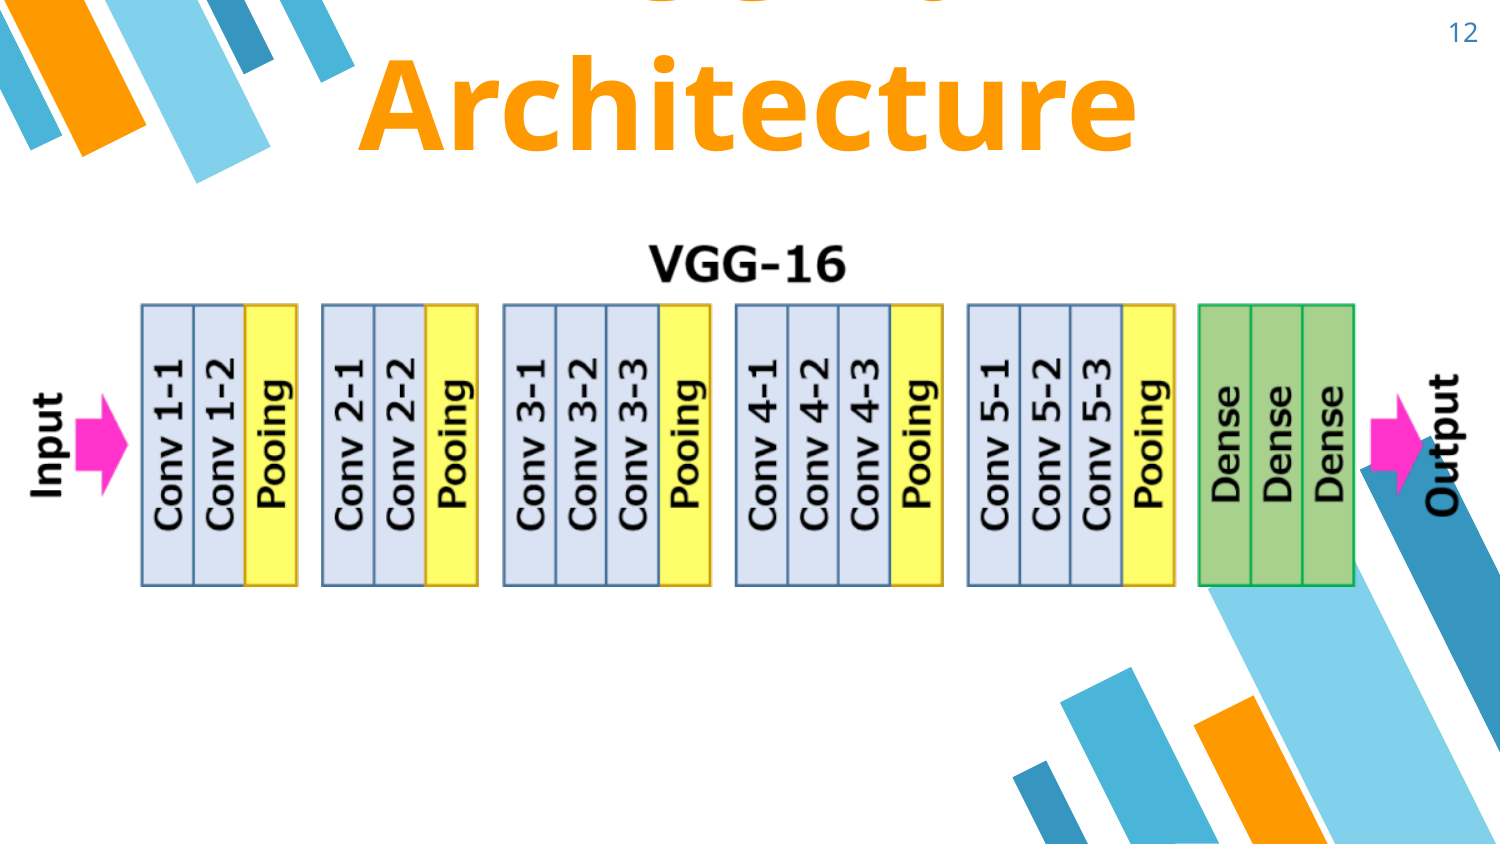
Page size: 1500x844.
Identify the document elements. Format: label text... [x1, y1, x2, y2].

picture [0, 218, 1500, 587]
slide_number 12 [1403, 0, 1494, 65]
title VGG 16 Architecture [188, 17, 1312, 191]
